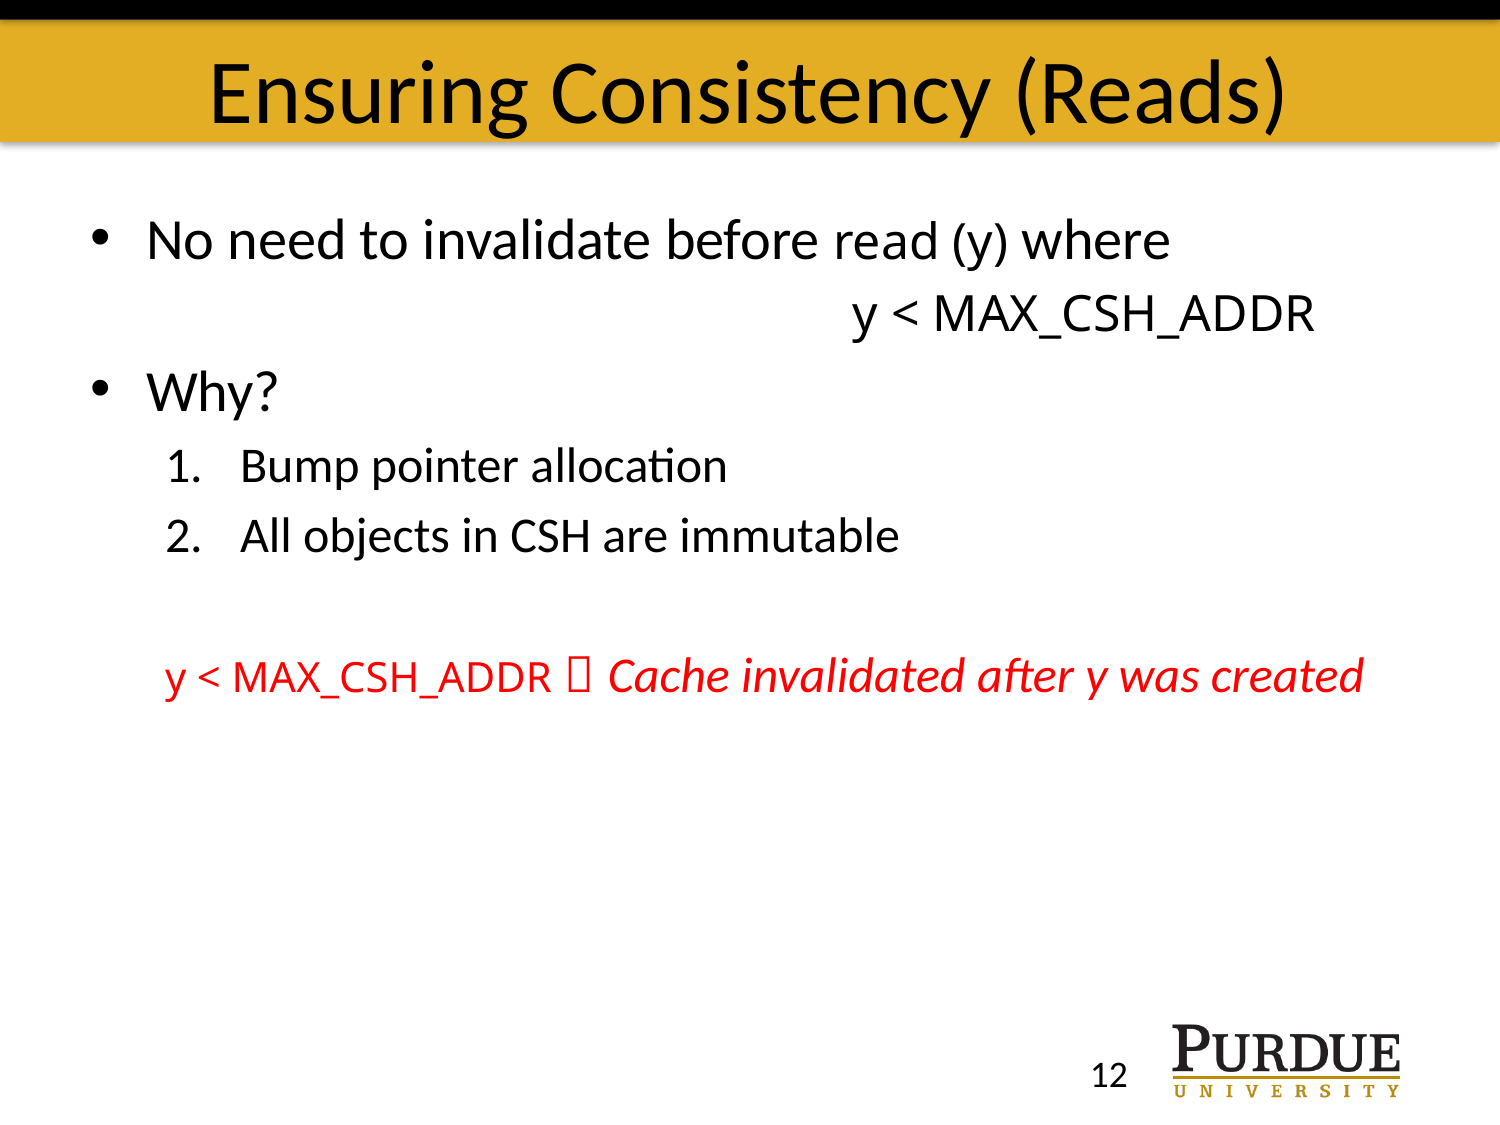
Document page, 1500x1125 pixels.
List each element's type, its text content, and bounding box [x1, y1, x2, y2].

title Ensuring Consistency (Reads) [75, 19, 1425, 142]
text_box No need to invalidate before read (y) where y < MAX_CSH_ADDR Why? Bump pointer allocation All objects in CSH are immutable y < MAX_CSH_ADDR  Cache invalidated after y was created [75, 193, 1483, 1003]
slide_number 12 [1074, 1042, 1425, 1103]
